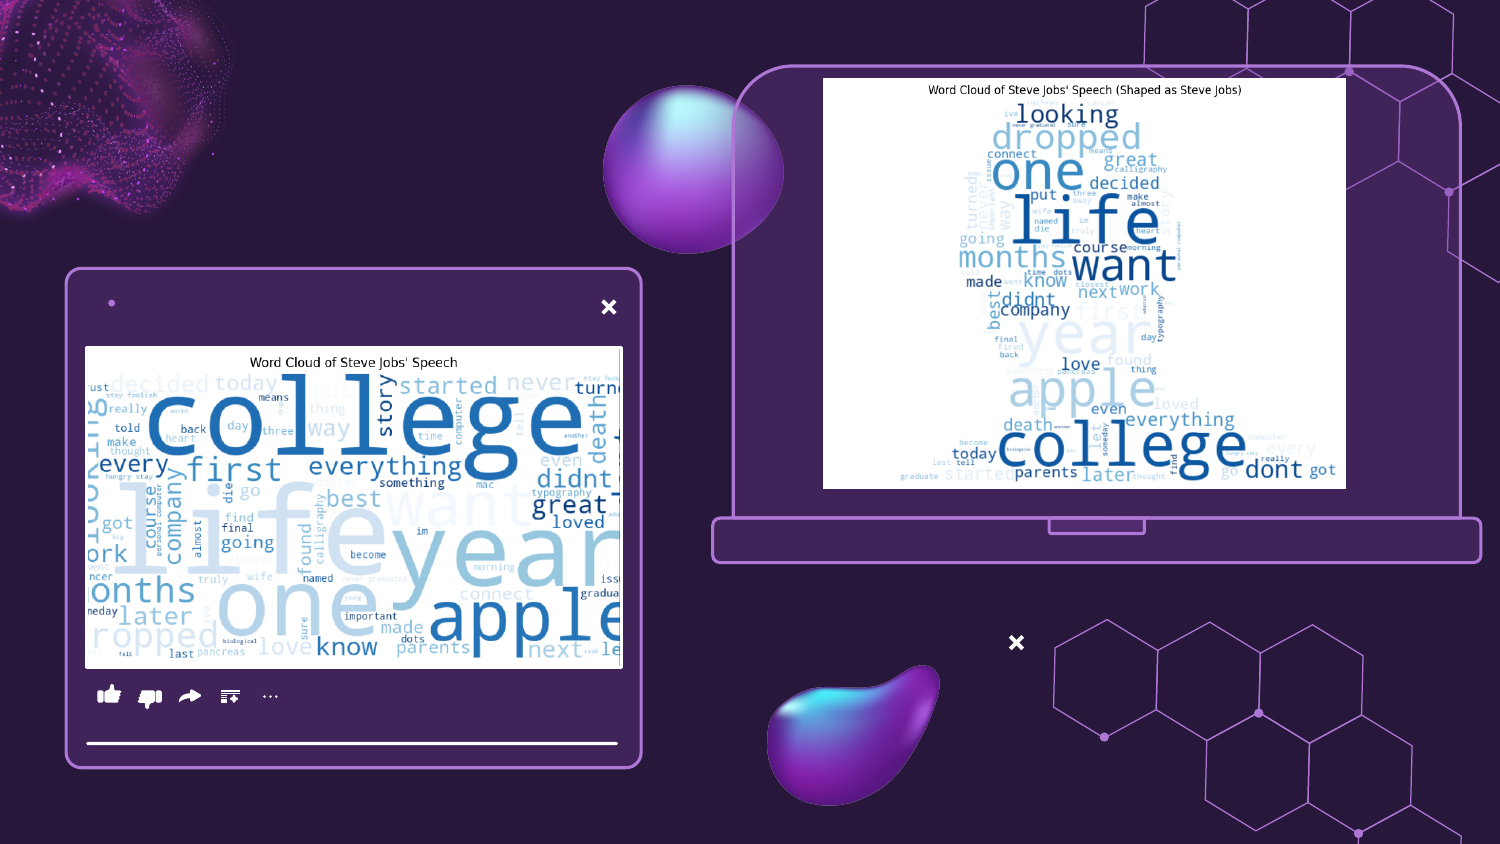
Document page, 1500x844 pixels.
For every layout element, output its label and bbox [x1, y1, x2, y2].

text_box [1009, 636, 1024, 650]
picture [87, 348, 620, 666]
text_box [712, 65, 1482, 563]
picture [0, 0, 245, 226]
picture [746, 636, 974, 828]
picture [822, 78, 1346, 490]
text_box [65, 268, 642, 768]
text_box [602, 300, 616, 314]
picture [577, 59, 712, 270]
